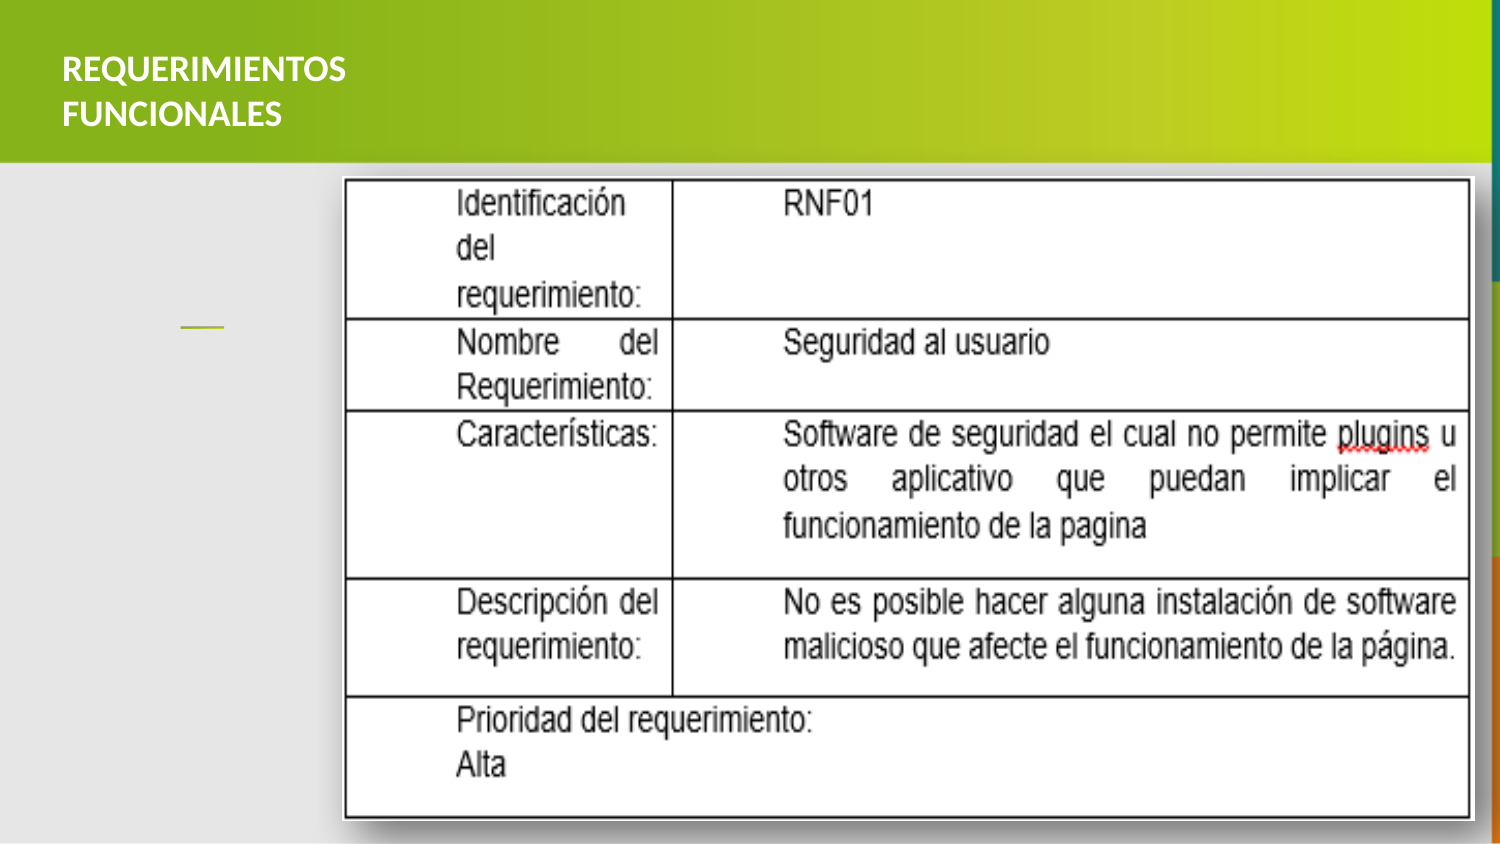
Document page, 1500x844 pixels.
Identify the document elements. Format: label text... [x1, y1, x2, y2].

text_box REQUERIMIENTOS FUNCIONALES [47, 36, 473, 141]
picture [0, 0, 1500, 844]
